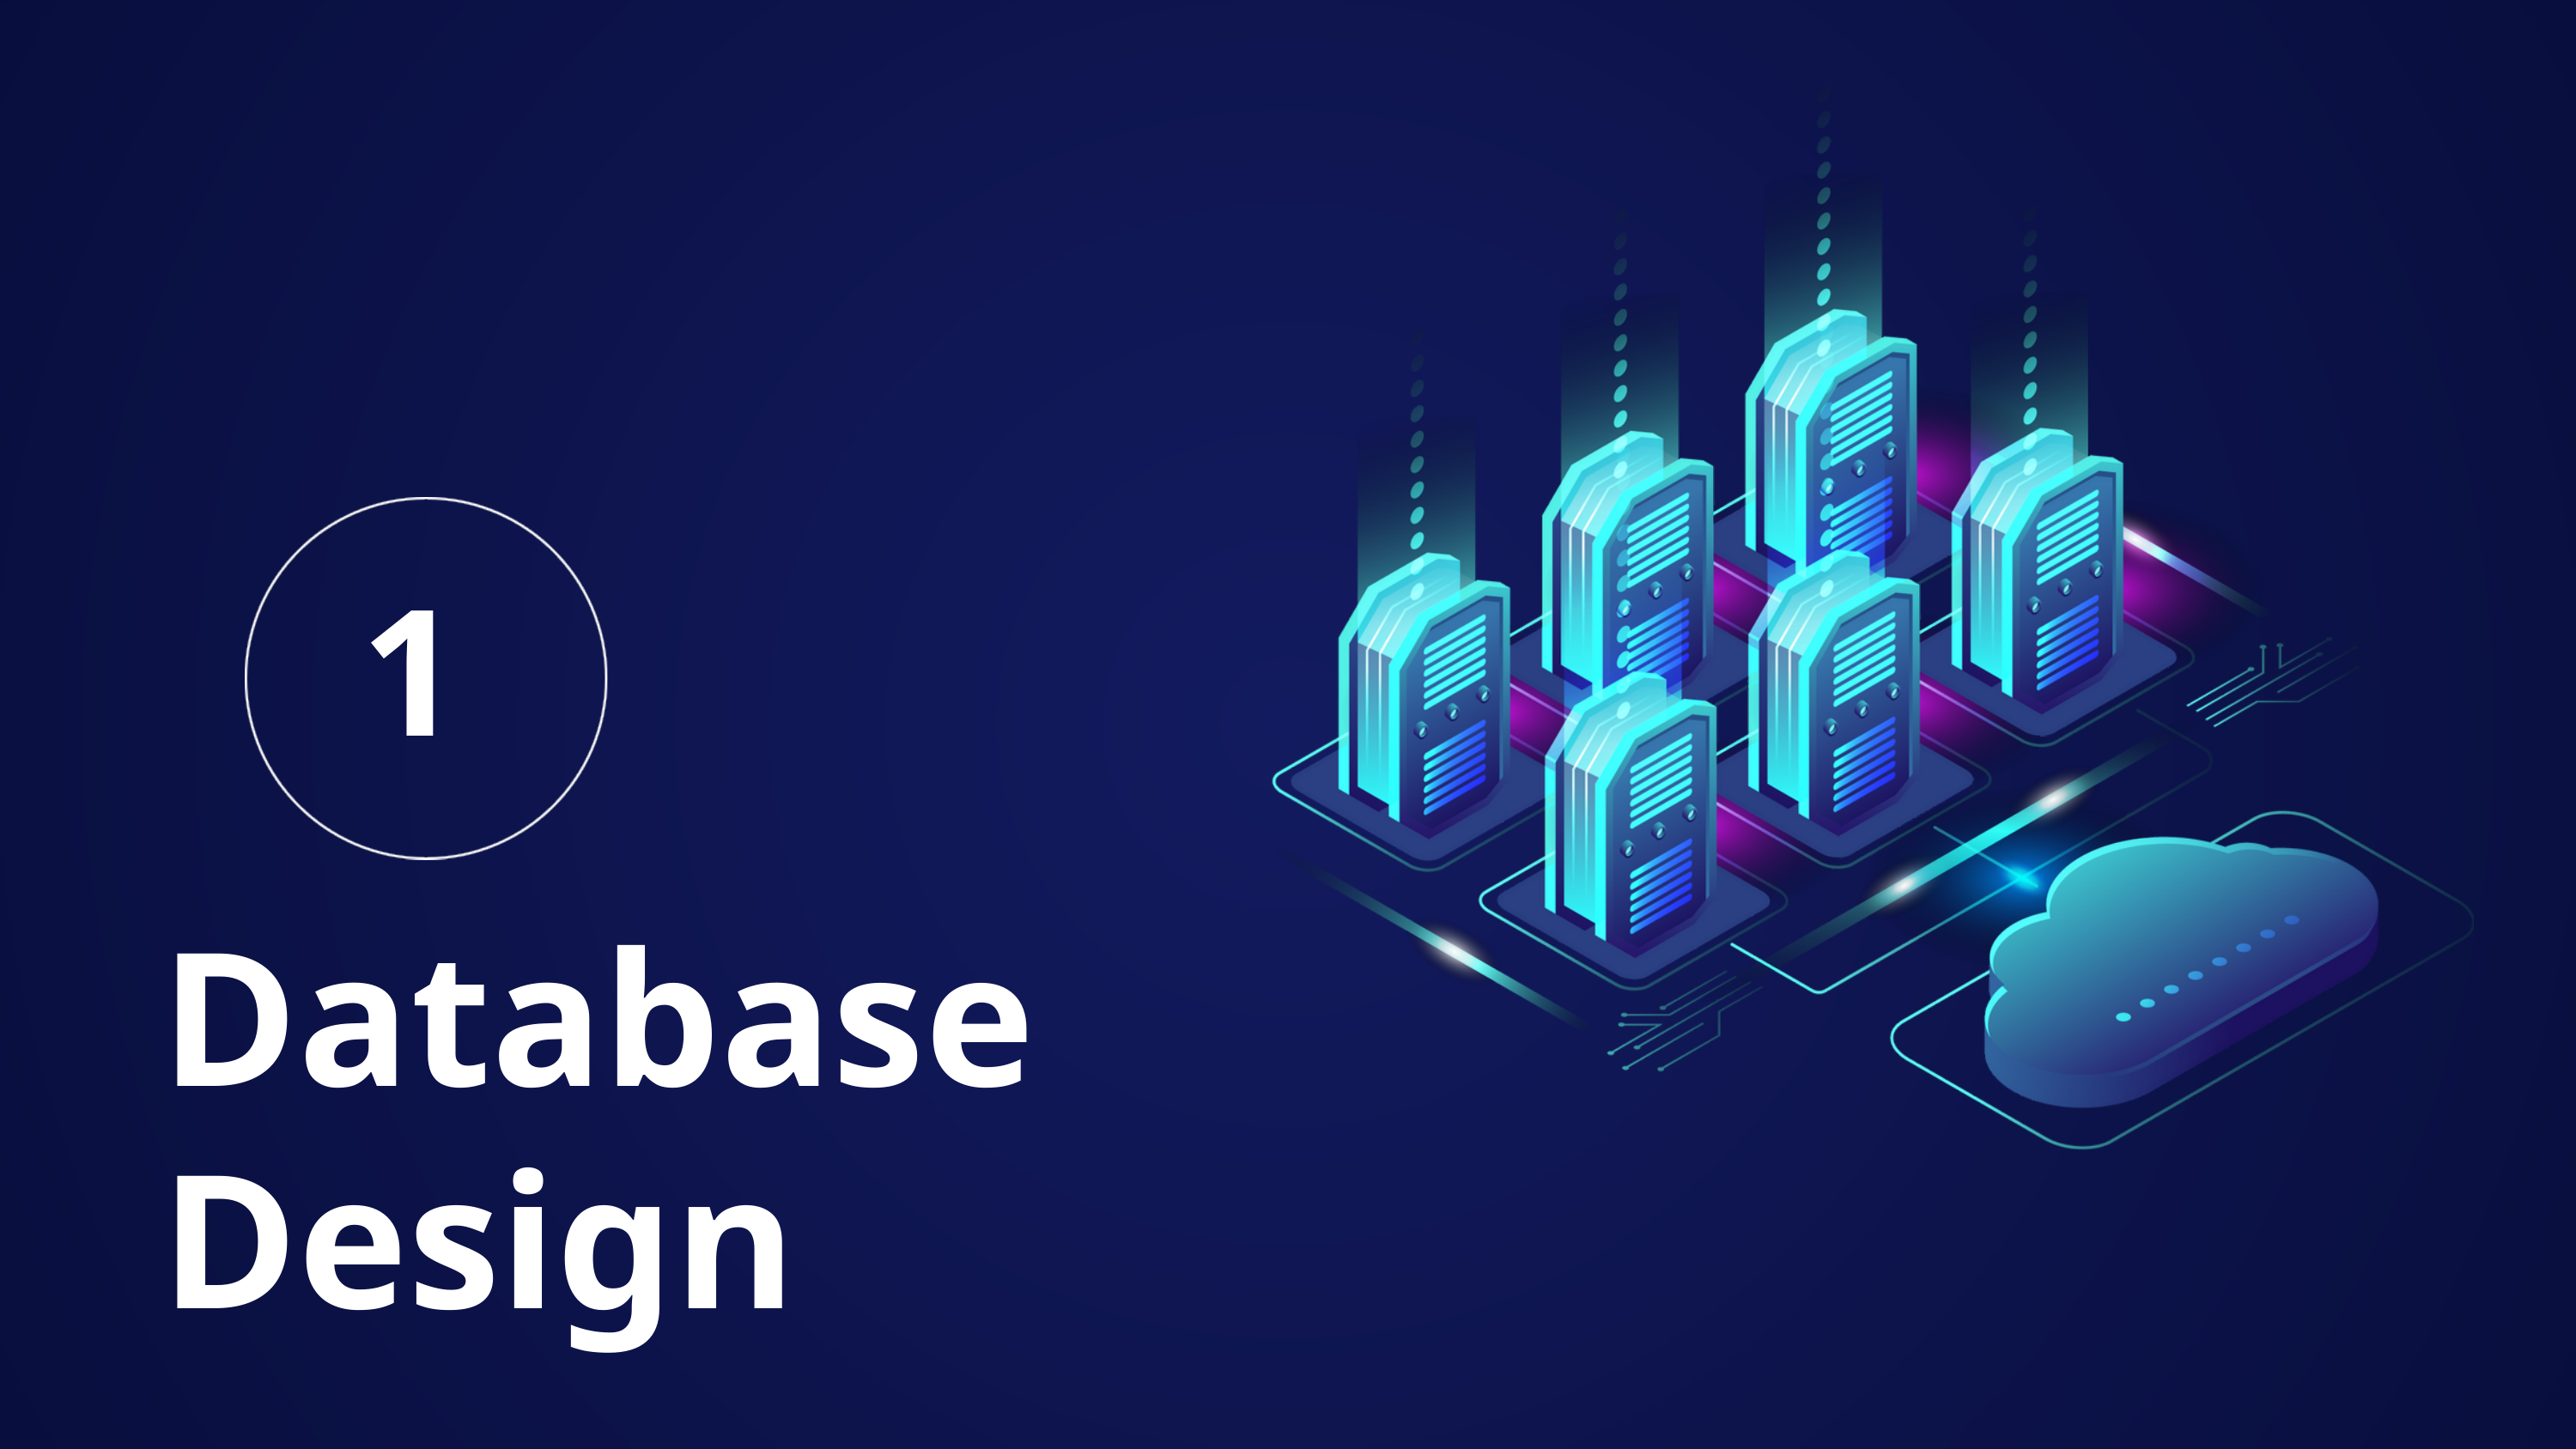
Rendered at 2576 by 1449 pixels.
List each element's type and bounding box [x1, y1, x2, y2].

text_box [1193, 71, 2475, 1163]
text_box [0, 0, 2576, 1449]
